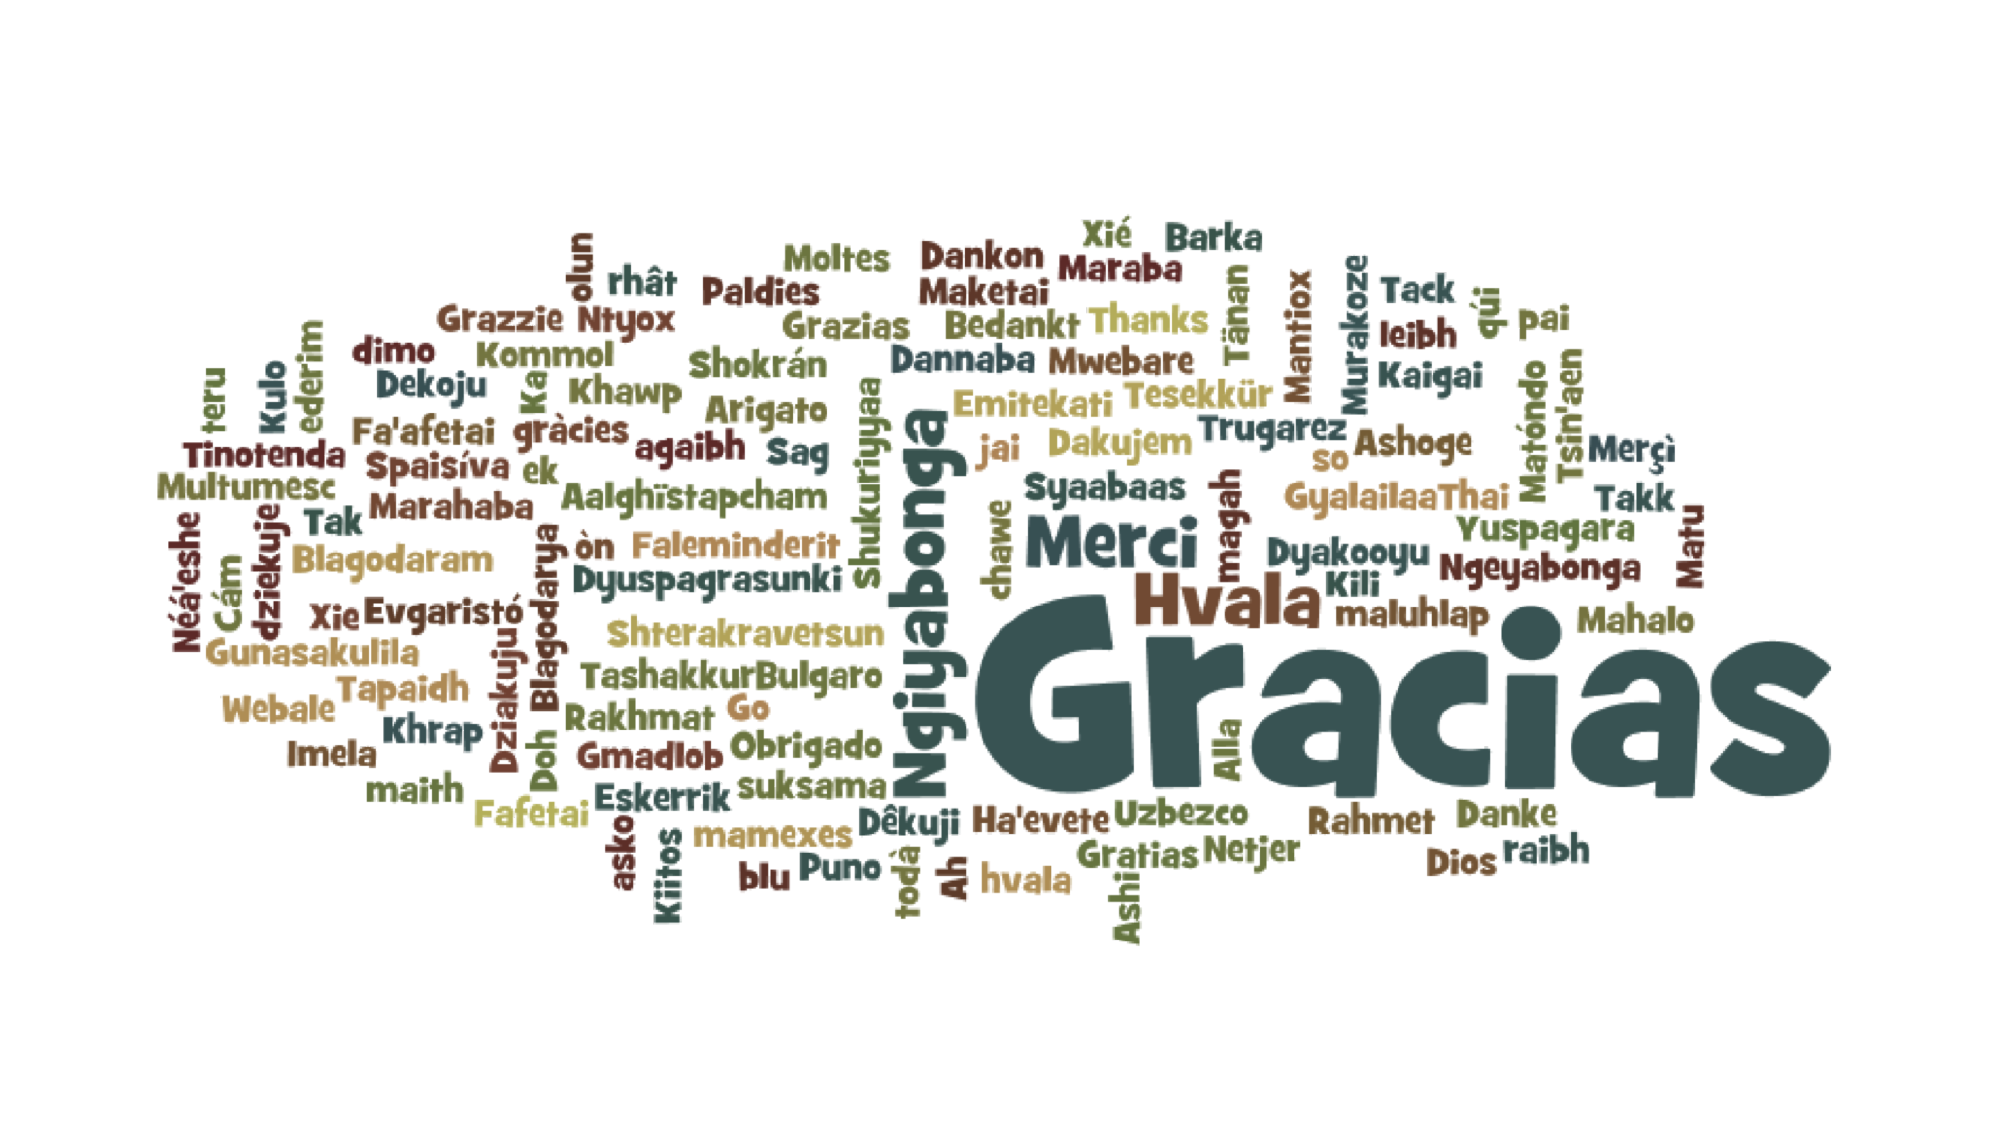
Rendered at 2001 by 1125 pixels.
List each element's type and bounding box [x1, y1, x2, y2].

picture [133, 97, 1866, 1028]
